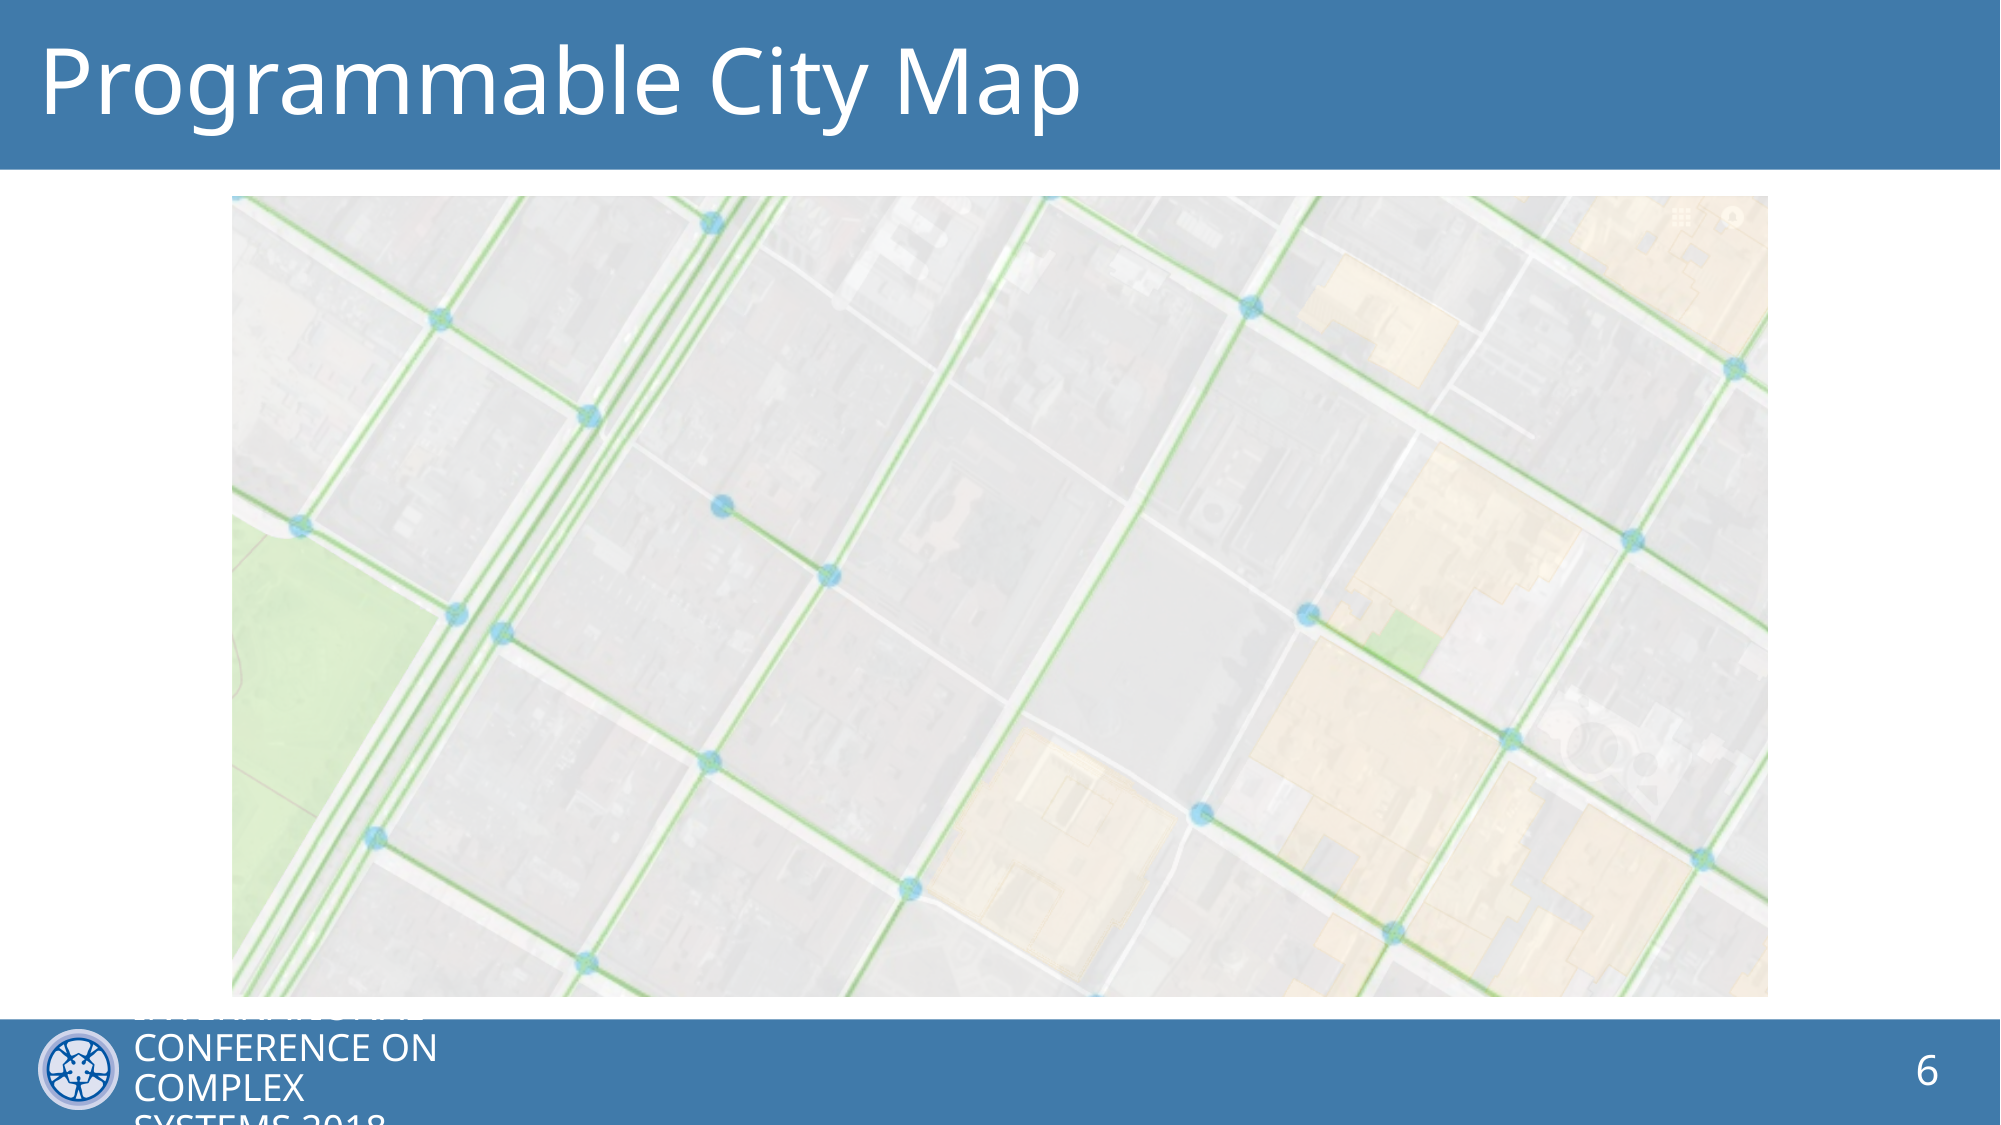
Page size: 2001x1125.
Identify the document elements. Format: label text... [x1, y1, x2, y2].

text_box [0, 1019, 2000, 1125]
picture [232, 196, 1768, 997]
slide_number 6 [1504, 1042, 1955, 1103]
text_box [38, 1029, 478, 1110]
title Programmable City Map [0, 0, 2000, 170]
